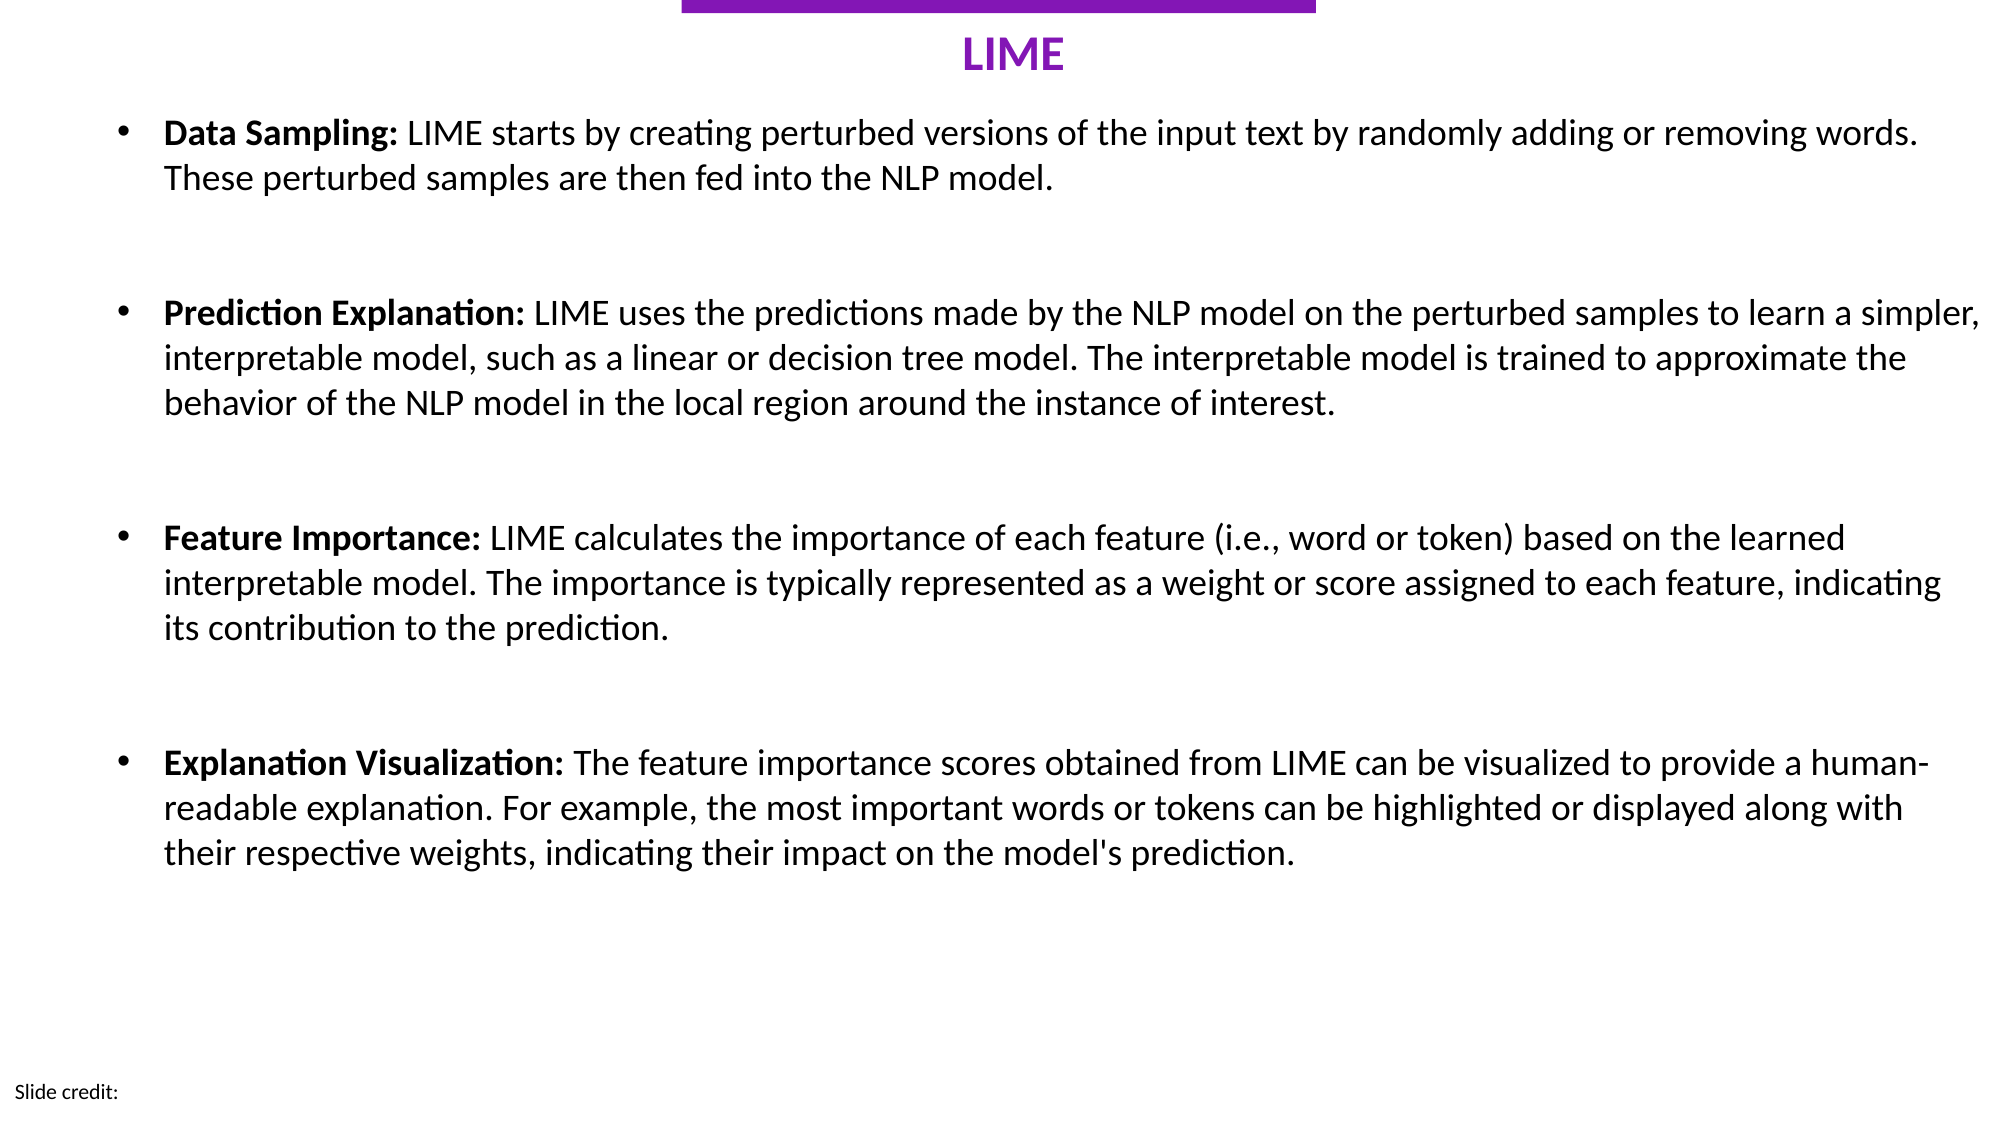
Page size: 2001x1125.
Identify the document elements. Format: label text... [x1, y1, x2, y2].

text_box Data Sampling: LIME starts by creating perturbed versions of the input text by randomly adding or removing words. These perturbed samples are then fed into the NLP model. Prediction Explanation: LIME uses the predictions made by the NLP model on the perturbed samples to learn a simpler, interpretable model, such as a linear or decision tree model. The interpretable model is trained to approximate the behavior of the NLP model in the local region around the instance of interest. Feature Importance: LIME calculates the importance of each feature (i.e., word or token) based on the learned interpretable model. The importance is typically represented as a weight or score assigned to each feature, indicating its contribution to the prediction. Explanation Visualization: The feature importance scores obtained from LIME can be visualized to provide a human-readable explanation. For example, the most important words or tokens can be highlighted or displayed along with their respective weights, indicating their impact on the model's prediction. [102, 100, 2000, 881]
text_box LIME [593, 13, 1435, 89]
text_box [681, 0, 1317, 13]
text_box Slide credit: [0, 1070, 1203, 1112]
